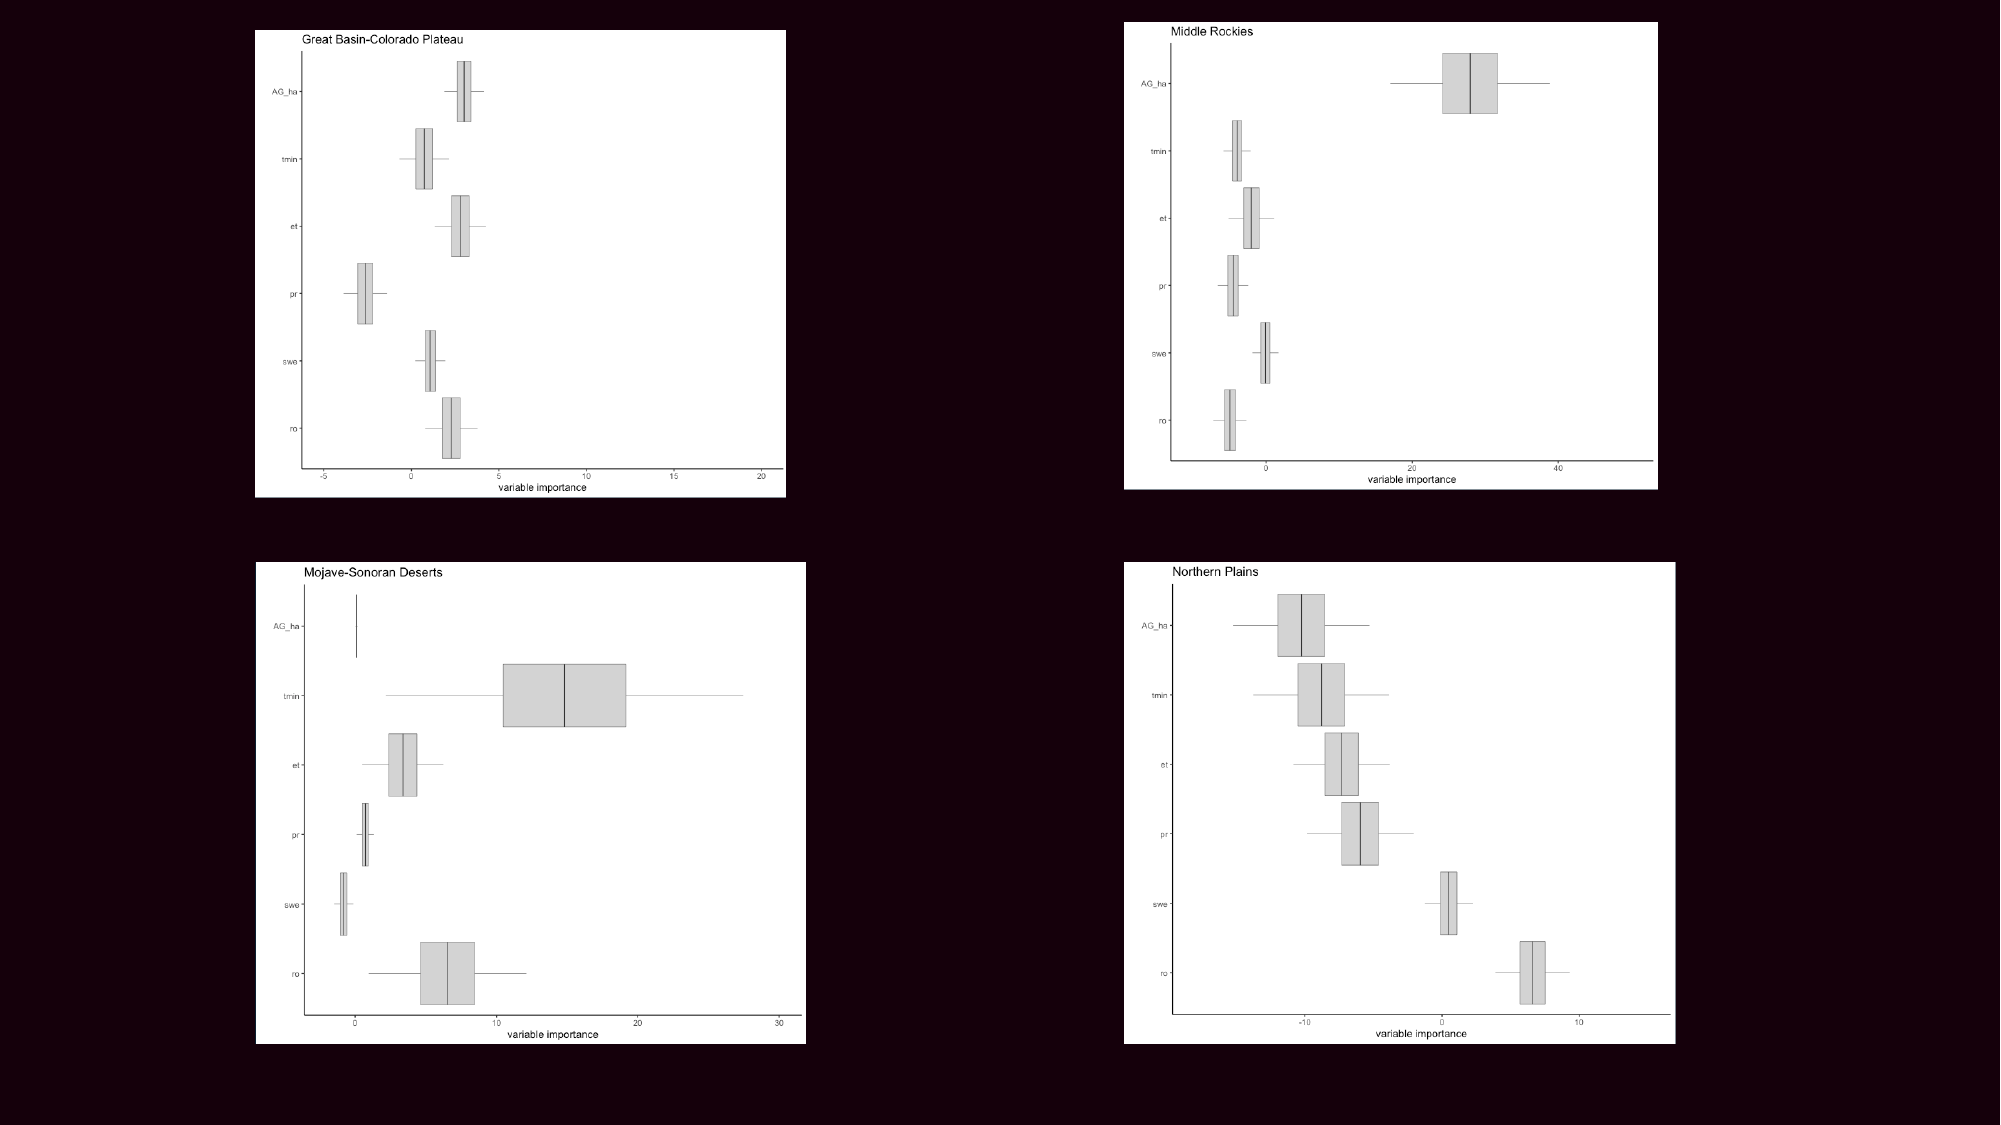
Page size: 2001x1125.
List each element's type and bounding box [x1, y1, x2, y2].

picture [1124, 22, 1658, 490]
picture [255, 562, 806, 1044]
picture [255, 30, 786, 498]
picture [1124, 562, 1676, 1044]
